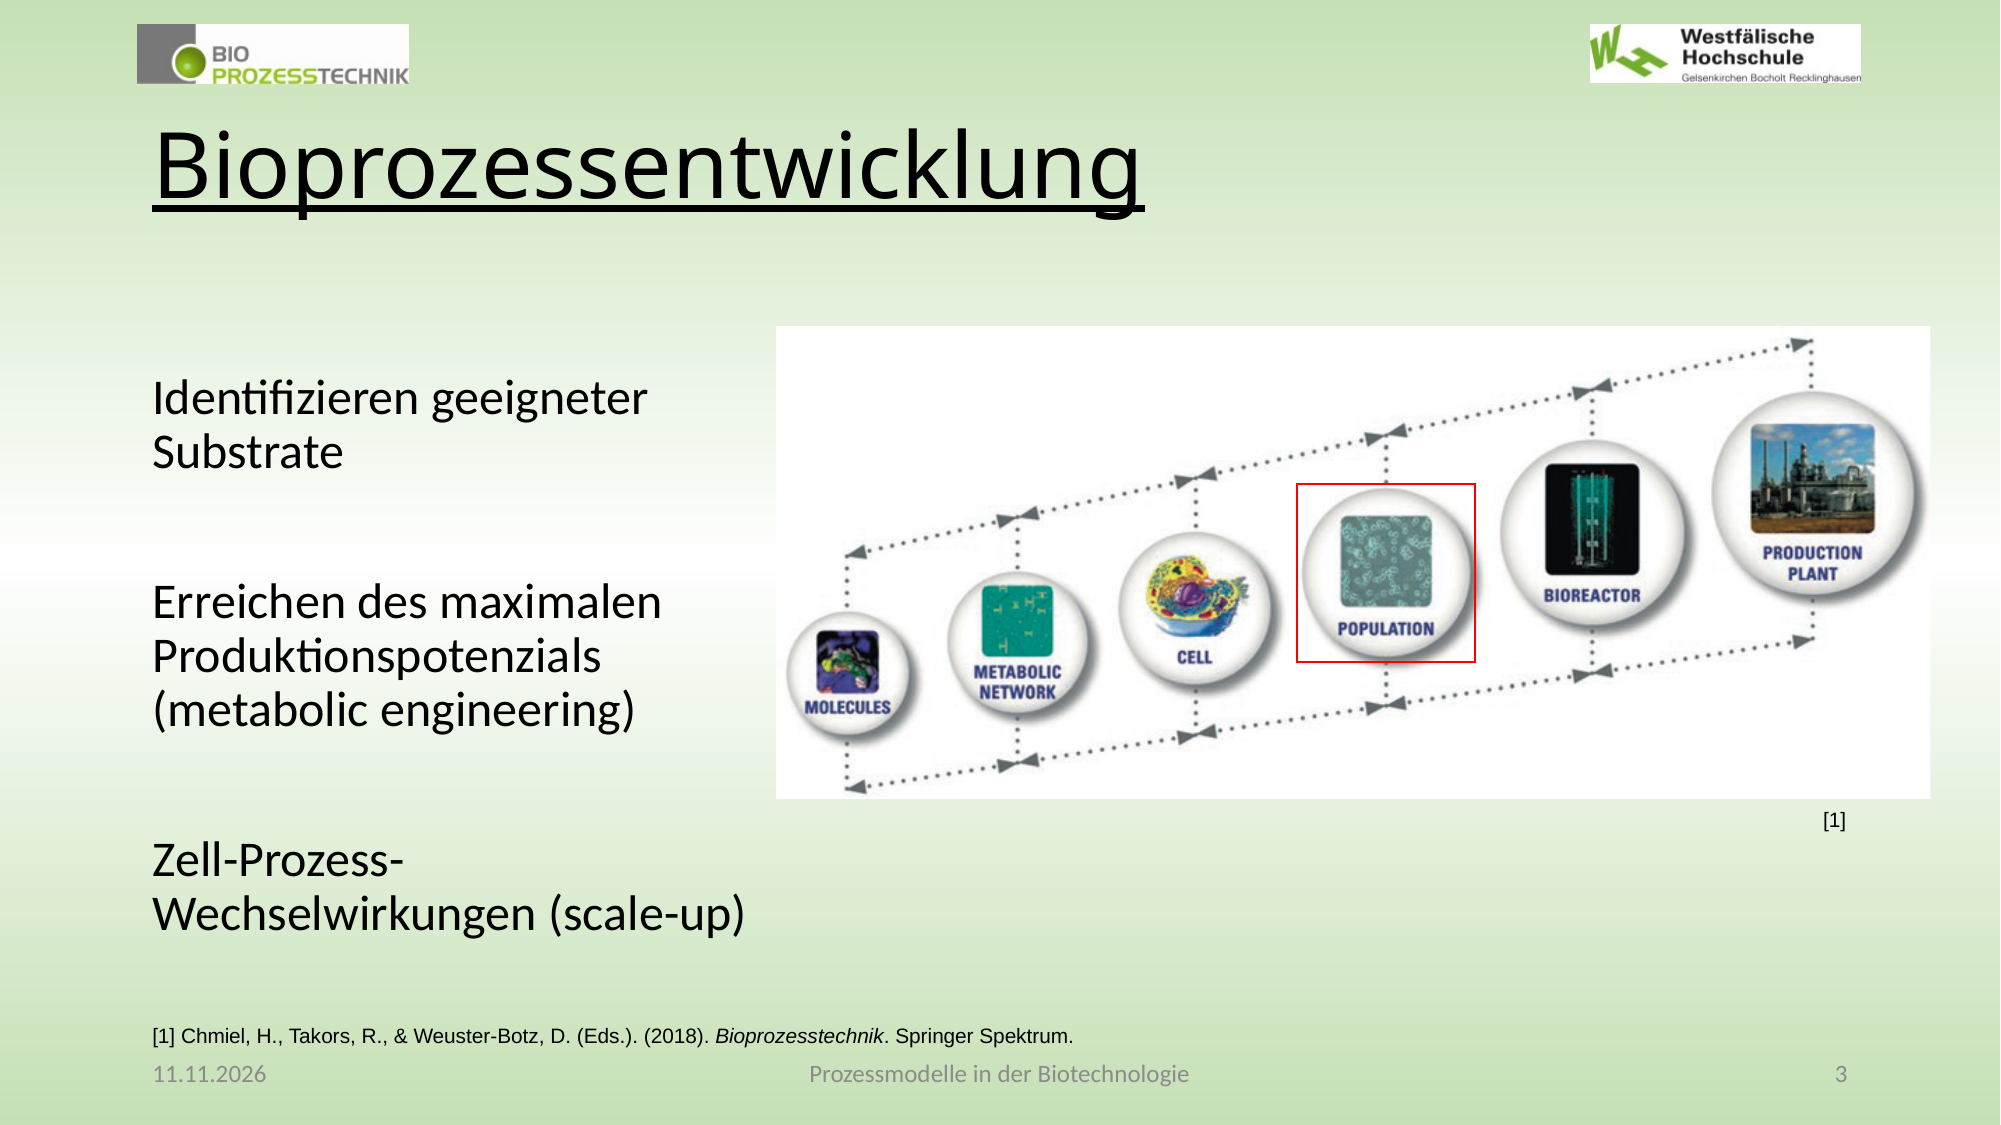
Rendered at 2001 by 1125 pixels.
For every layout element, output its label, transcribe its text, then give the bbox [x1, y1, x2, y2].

picture [776, 326, 1931, 799]
picture [137, 24, 409, 59]
list Identifizieren geeigneter Substrate Erreichen des maximalen Produktionspotenzials (metabolic engineering) Zell-Prozess-Wechselwirkungen (scale-up) [137, 299, 777, 1014]
footer Prozessmodelle in der Biotechnologie [662, 1042, 1338, 1103]
text_box [1] [1808, 799, 1863, 839]
slide_number 3 [1412, 1042, 1863, 1103]
text_box [1] Chmiel, H., Takors, R., & Weuster-Botz, D. (Eds.). (2018). Bioprozesstechnik. Springer Spektrum. [137, 1015, 1138, 1056]
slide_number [137, 1042, 588, 1103]
picture [1590, 24, 1861, 59]
title Bioprozessentwicklung [137, 59, 1863, 278]
